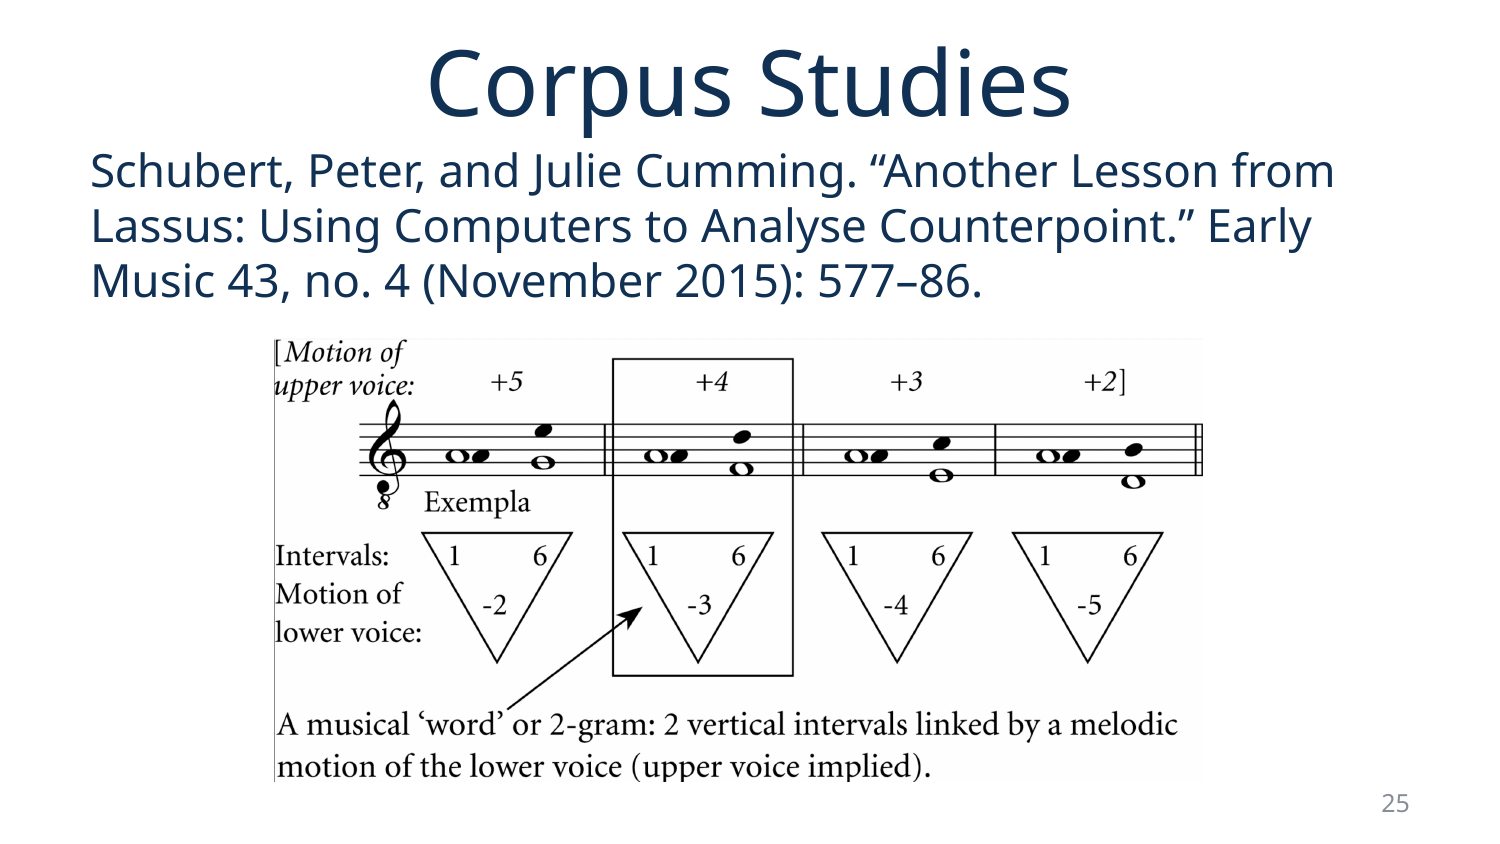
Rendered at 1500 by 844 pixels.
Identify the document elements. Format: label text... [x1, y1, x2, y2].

picture [274, 338, 1204, 783]
list Schubert, Peter, and Julie Cumming. “Another Lesson from Lassus: Using Computers to Analyse Counterpoint.” Early Music 43, no. 4 (November 2015): 577–86. [75, 134, 1396, 338]
title Corpus Studies [75, 9, 1425, 150]
slide_number 25 [1074, 782, 1425, 827]
